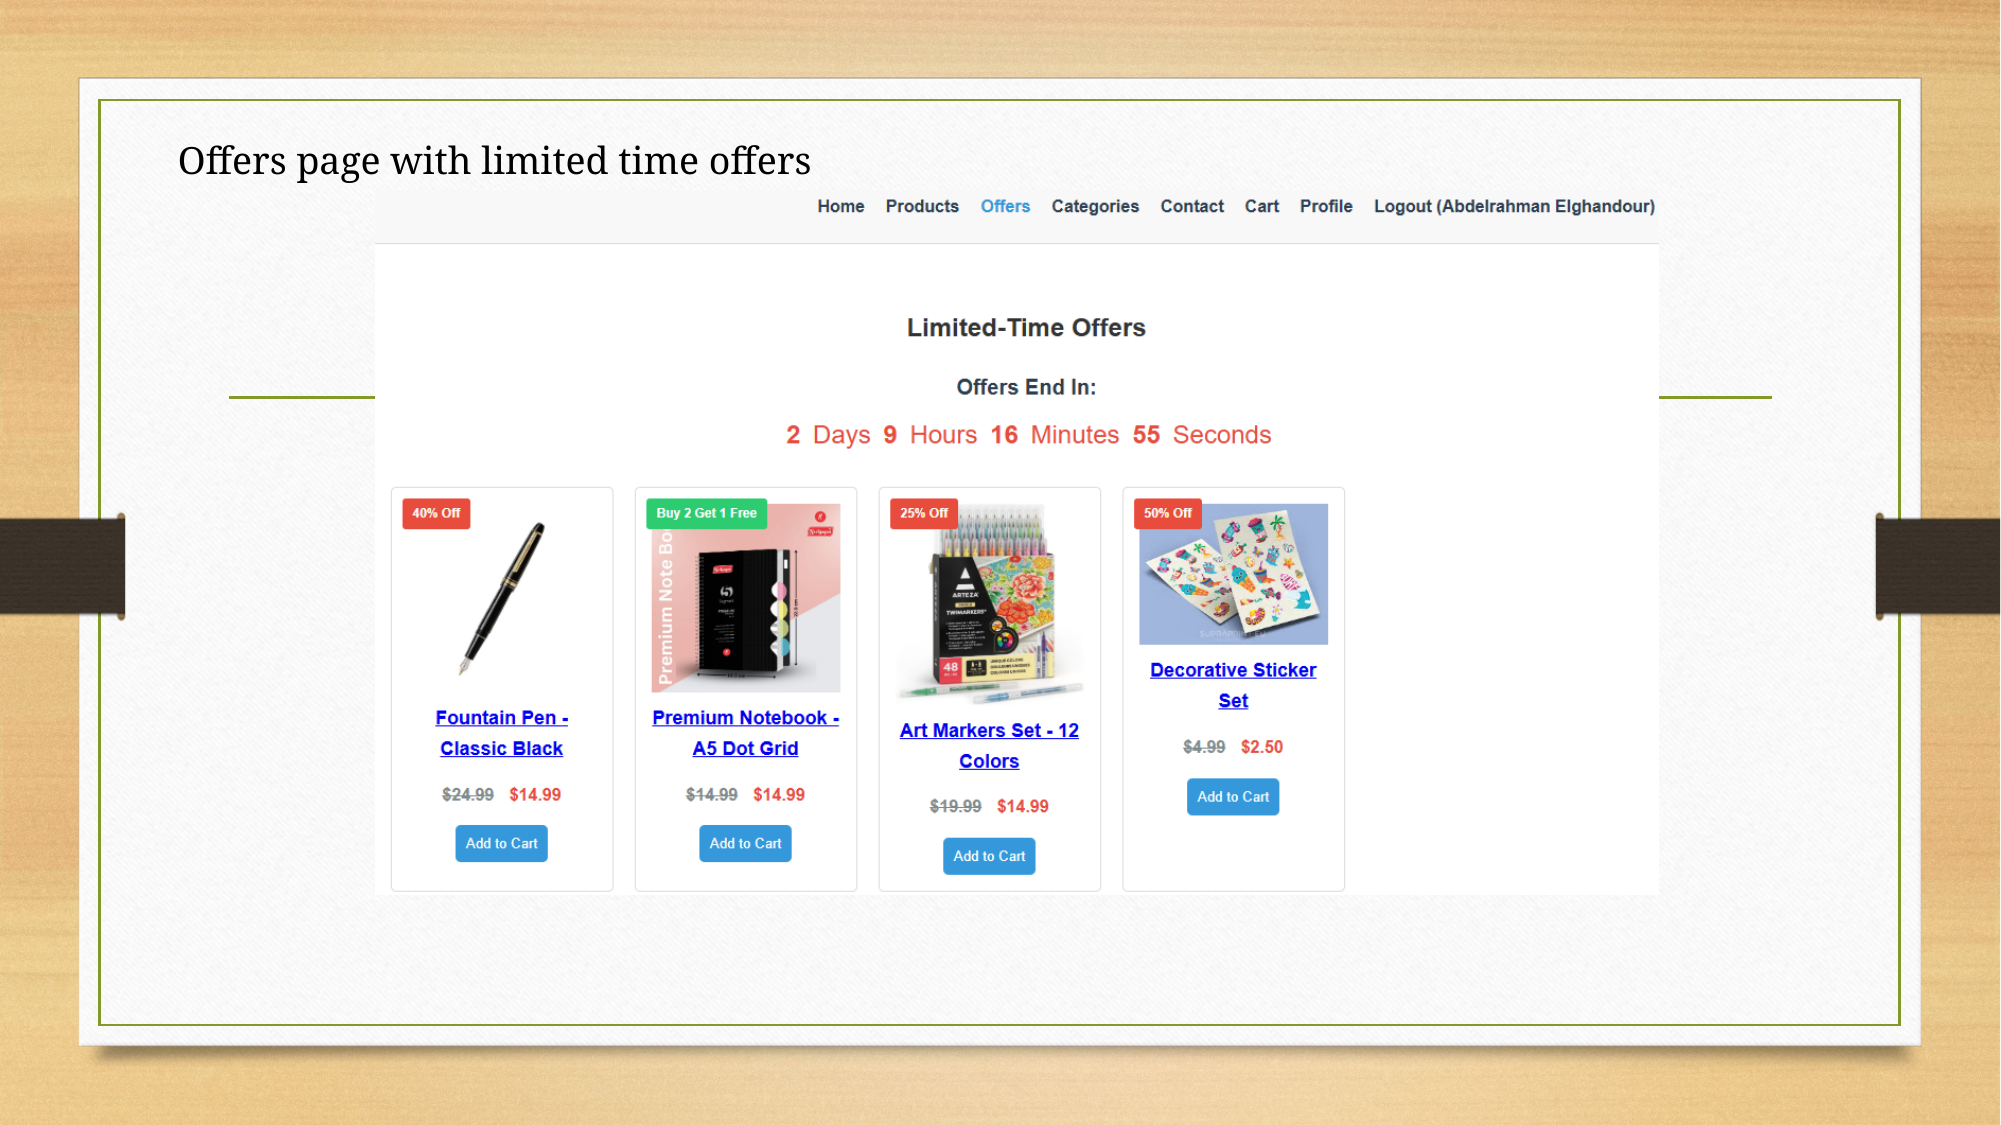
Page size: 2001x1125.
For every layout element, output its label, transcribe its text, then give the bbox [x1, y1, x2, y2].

picture [0, 0, 2001, 1125]
text_box Offers page with limited time offers [163, 129, 828, 190]
